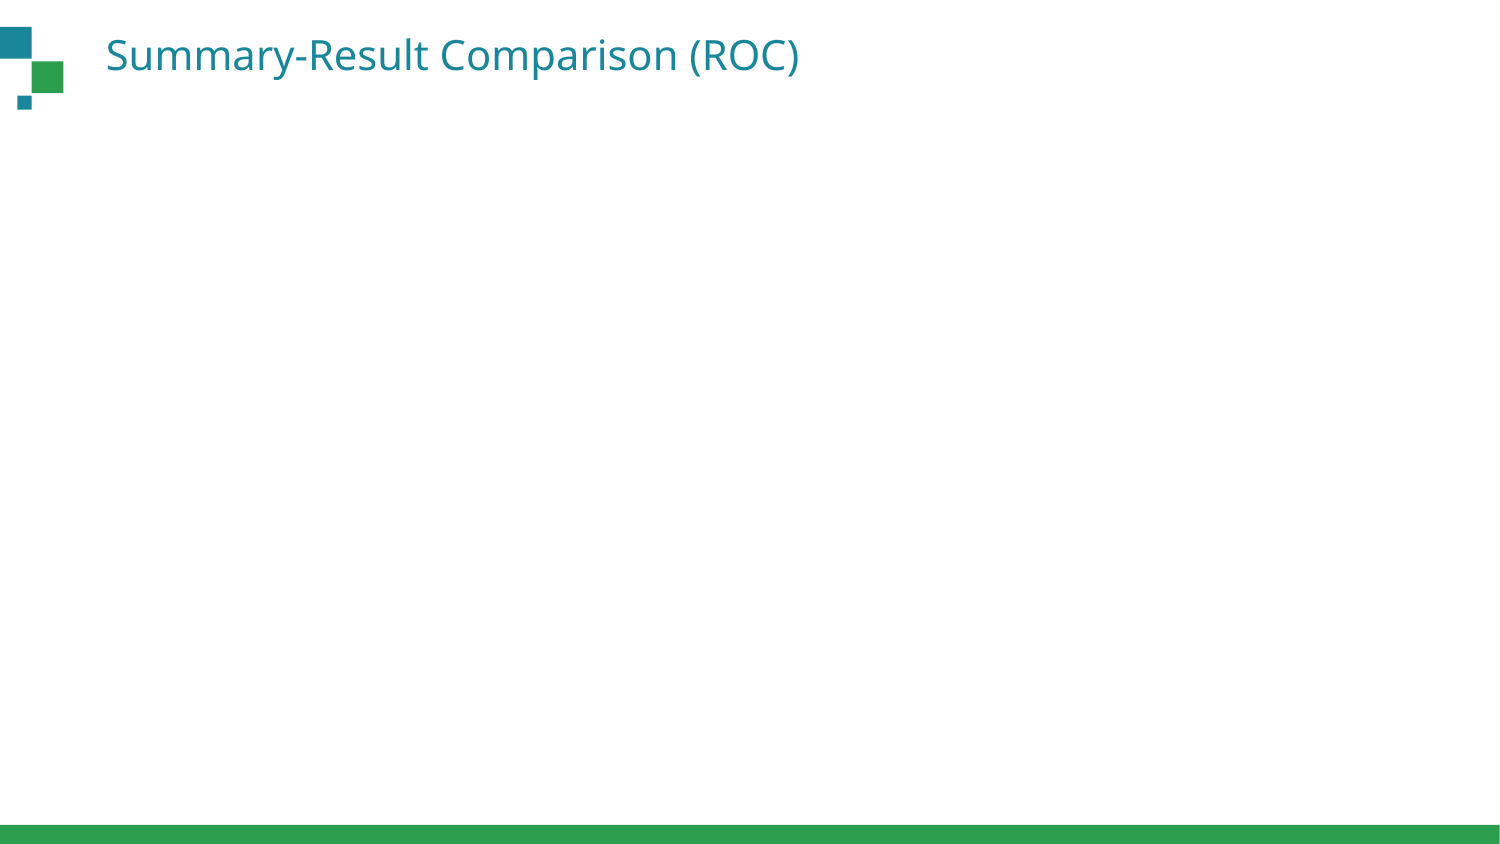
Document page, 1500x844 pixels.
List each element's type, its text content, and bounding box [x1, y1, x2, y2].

text_box Summary-Result Comparison (ROC) [91, 21, 815, 87]
text_box [0, 824, 1500, 844]
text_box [0, 26, 64, 110]
